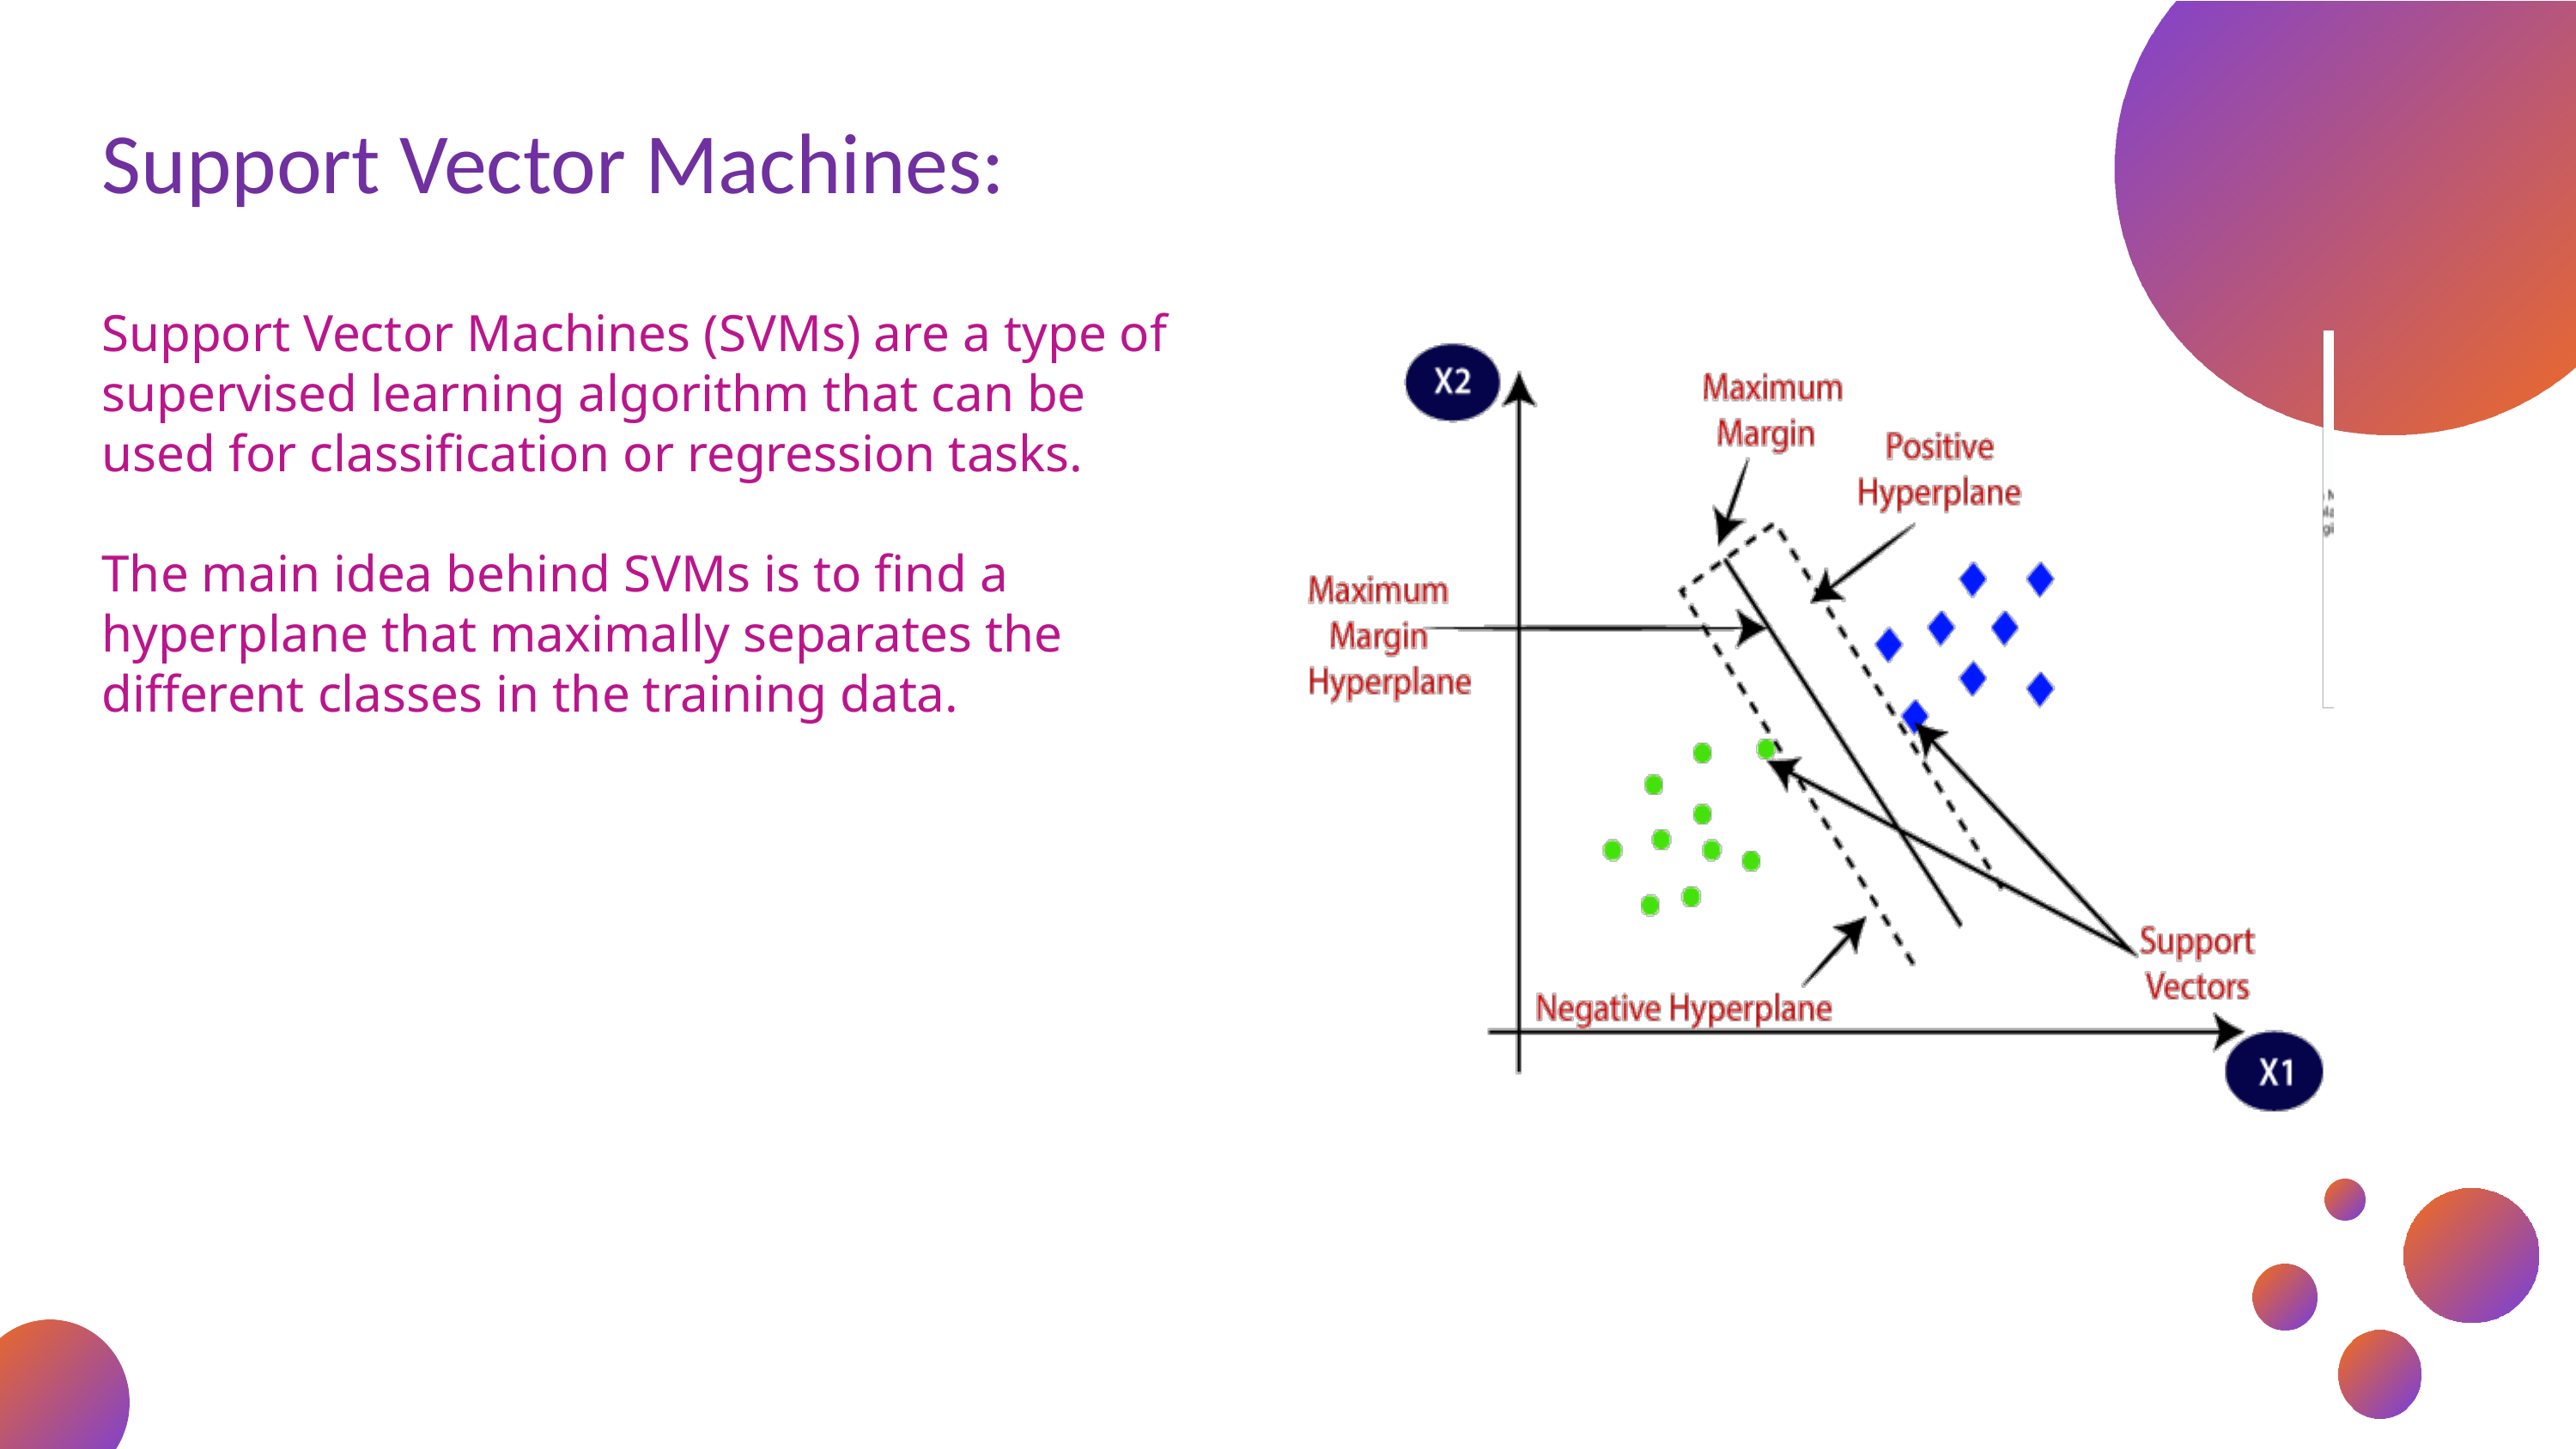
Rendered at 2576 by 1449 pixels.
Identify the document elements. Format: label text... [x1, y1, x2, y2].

picture [2338, 1330, 2422, 1419]
picture [2403, 1187, 2539, 1323]
text_box Support Vector Machines: [32, 101, 1095, 217]
text_box Support Vector Machines (SVMs) are a type of supervised learning algorithm that can be used for classification or regression tasks. The main idea behind SVMs is to find a hyperplane that maximally separates the different classes in the training data. [88, 294, 1217, 729]
picture [2324, 1179, 2366, 1221]
picture [1287, 0, 2576, 1119]
picture [2252, 1264, 2318, 1331]
picture [0, 1319, 130, 1449]
